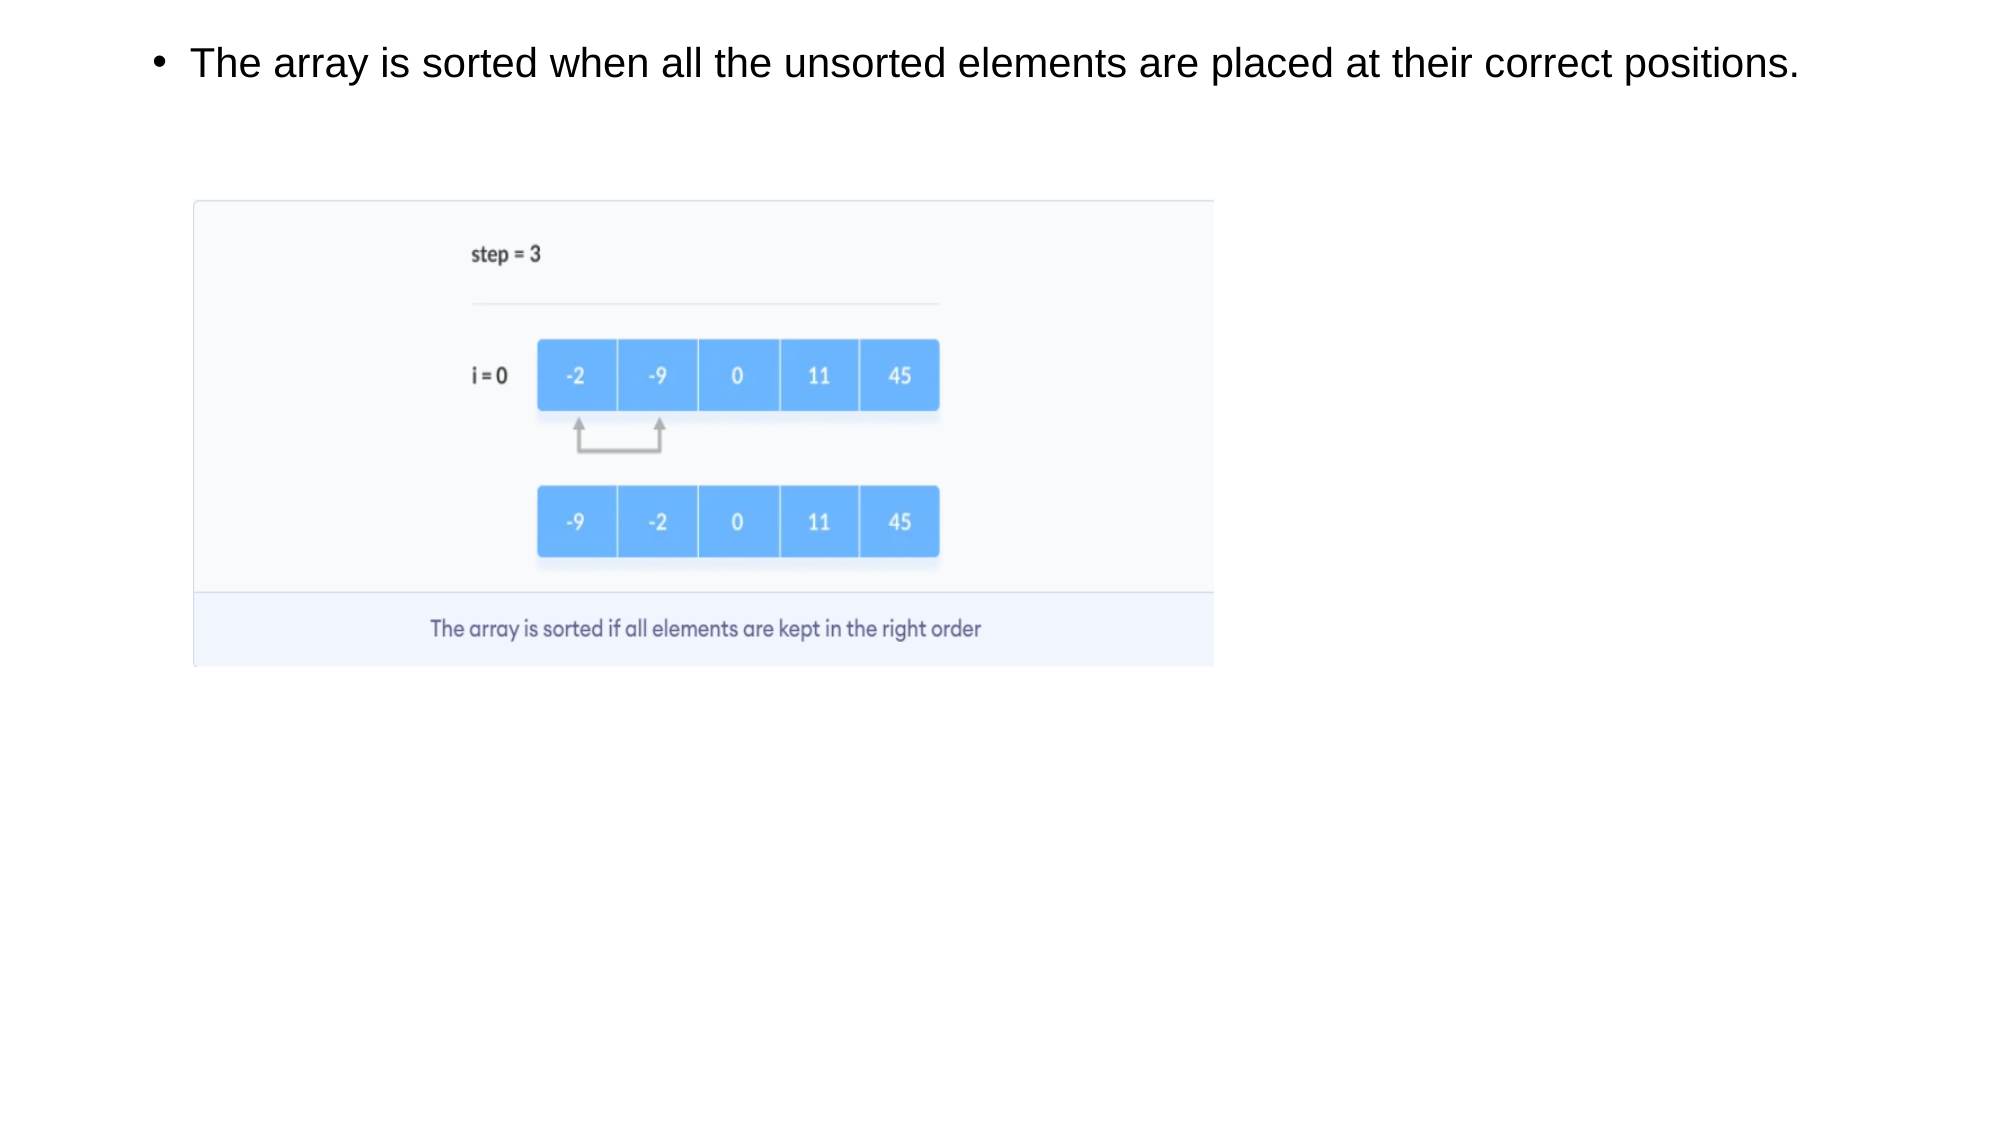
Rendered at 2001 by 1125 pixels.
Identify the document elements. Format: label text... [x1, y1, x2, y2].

list The array is sorted when all the unsorted elements are placed at their correct positions. [137, 33, 1863, 1014]
picture [193, 199, 1214, 667]
